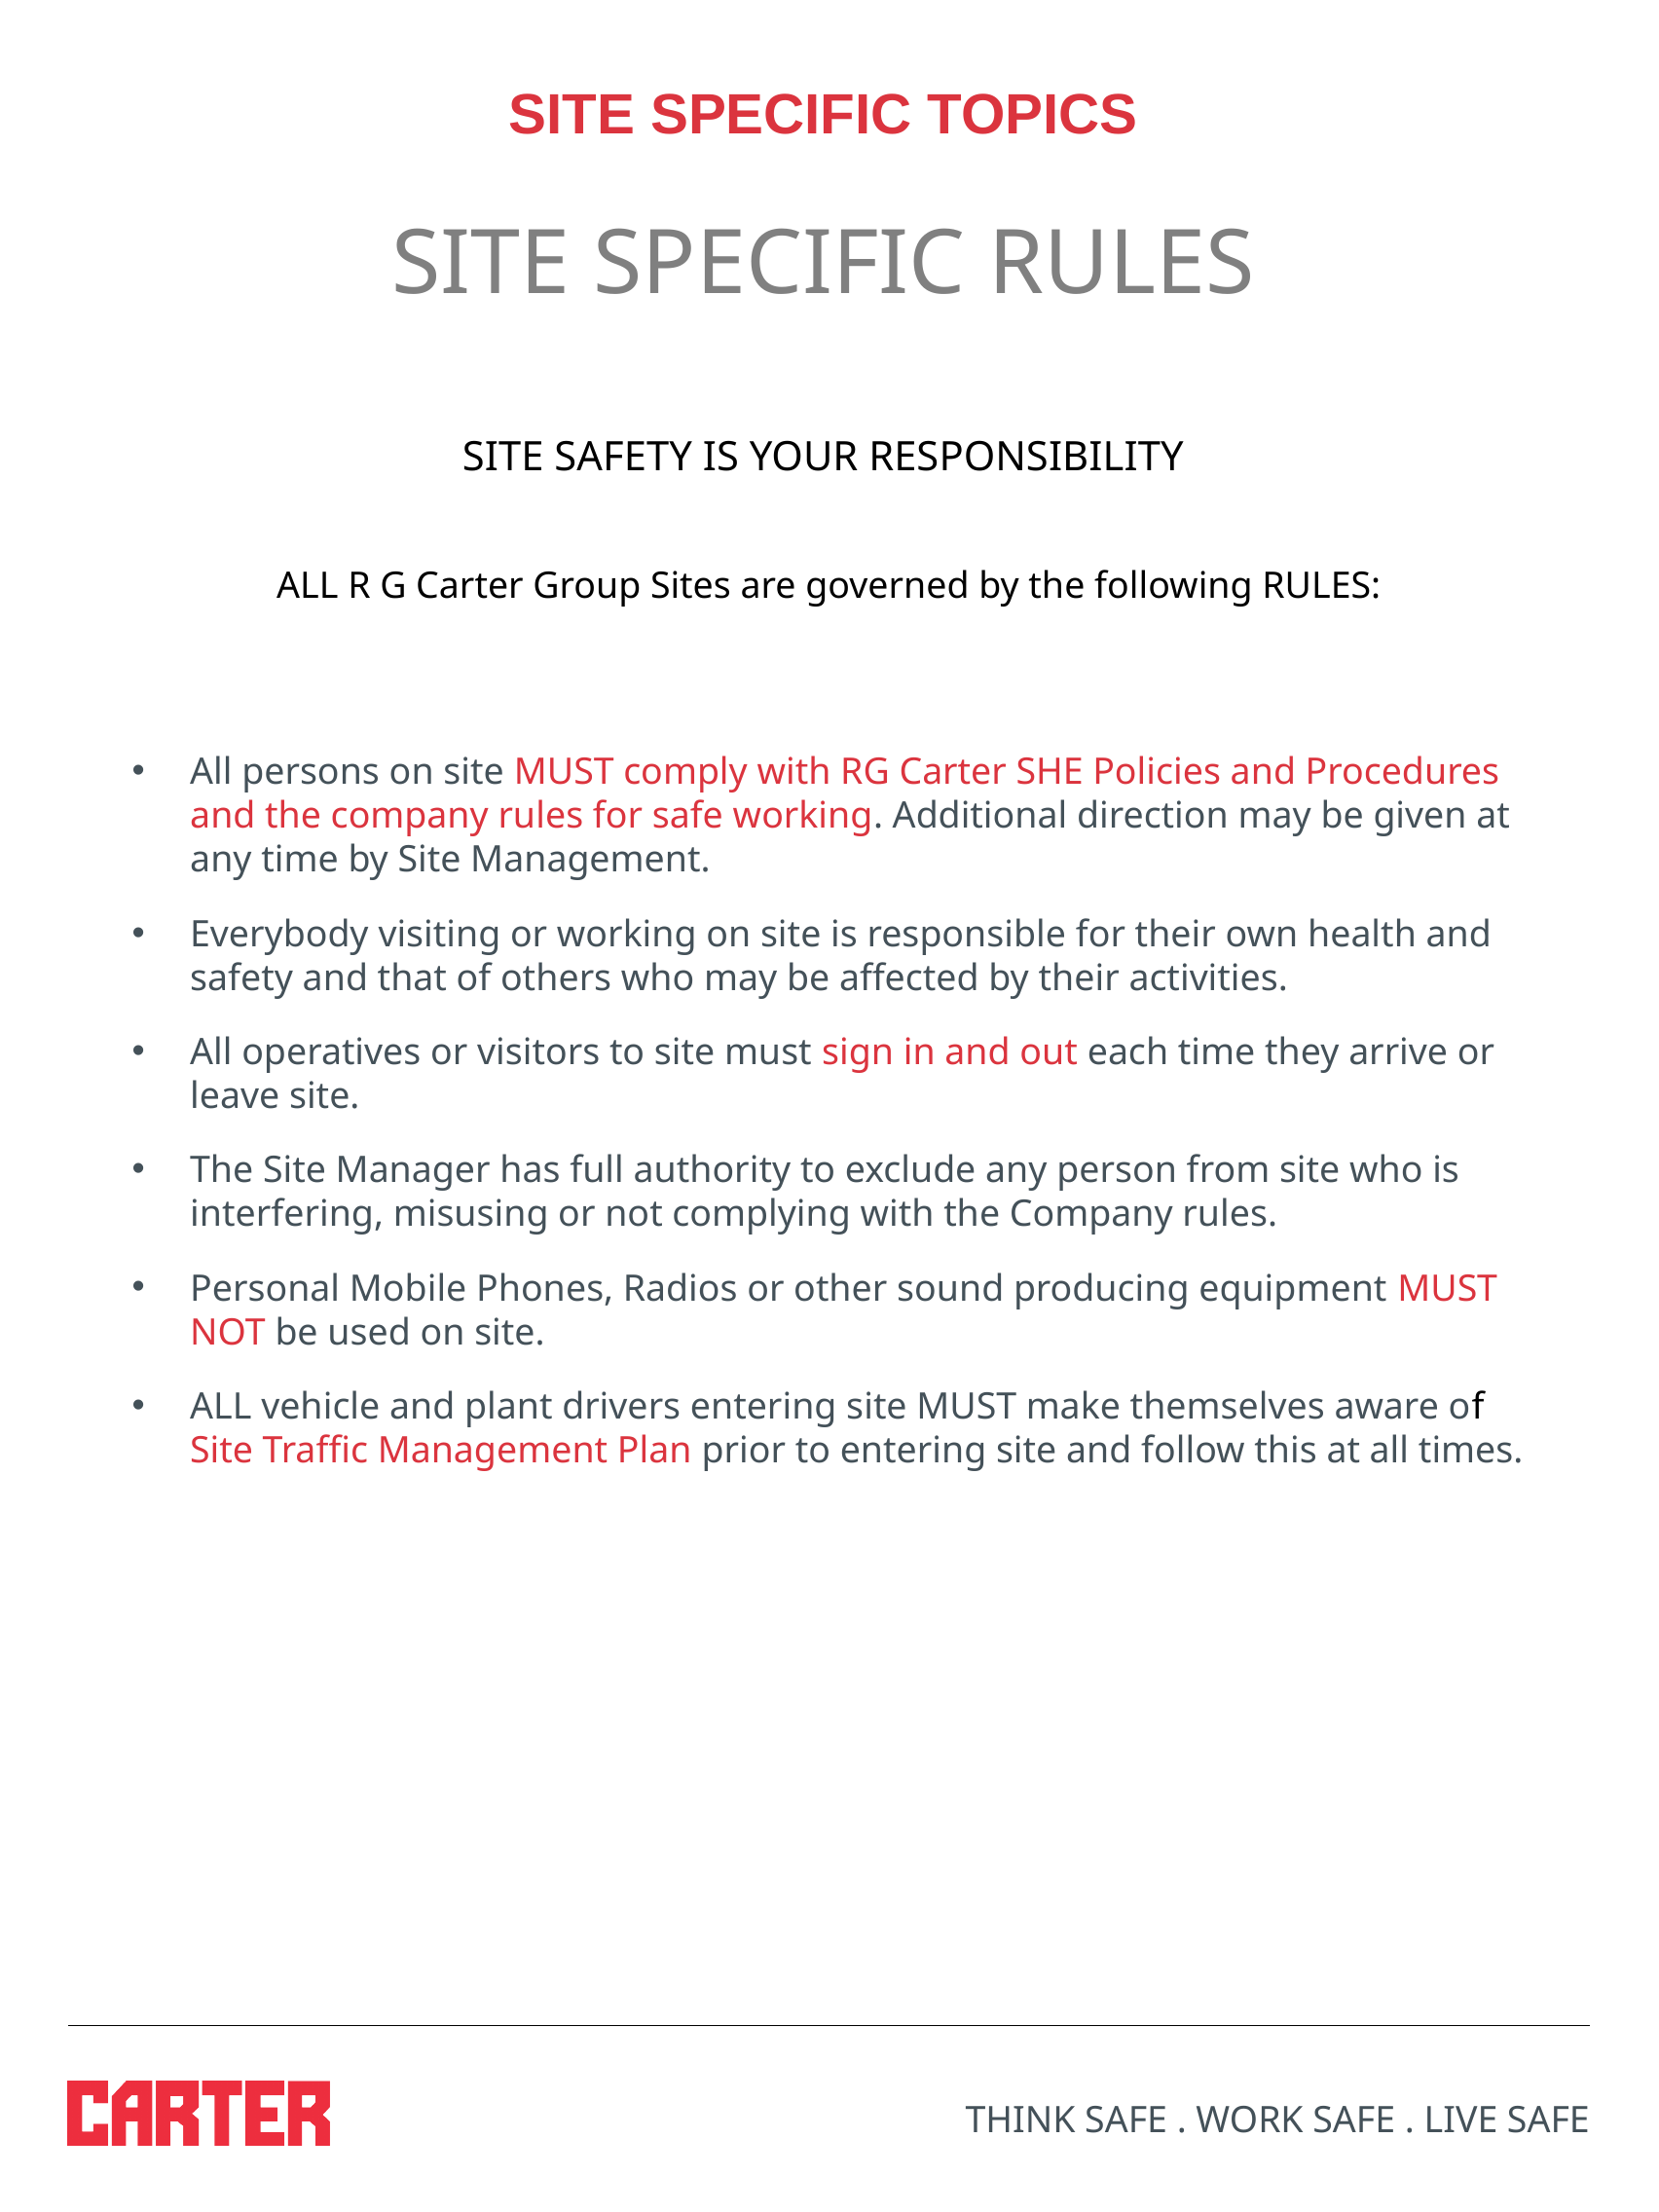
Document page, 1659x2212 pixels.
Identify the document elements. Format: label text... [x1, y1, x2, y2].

text_box SITE SPECIFIC TOPICS [484, 70, 1162, 153]
picture [67, 2081, 330, 2146]
text_box SITE SAFETY IS YOUR RESPONSIBILITY [275, 423, 1372, 487]
text_box SITE SPECIFIC RULES [117, 143, 1530, 318]
text_box ALL R G Carter Group Sites are governed by the following RULES: All persons on site MUST comply with RG Carter SHE Policies and Procedures and the company rules for safe working. Additional direction may be given at any time by Site Management. Everybody visiting or working on site is responsible for their own health and safety and that of others who may be affected by their activities. All operatives or visitors to site must sign in and out each time they arrive or leave site. The Site Manager has full authority to exclude any person from site who is interfering, misusing or not complying with the Company rules. Personal Mobile Phones, Radios or other sound producing equipment MUST NOT be used on site. ALL vehicle and plant drivers entering site MUST make themselves aware of Site Traffic Management Plan prior to entering site and follow this at all times. [117, 554, 1541, 1676]
